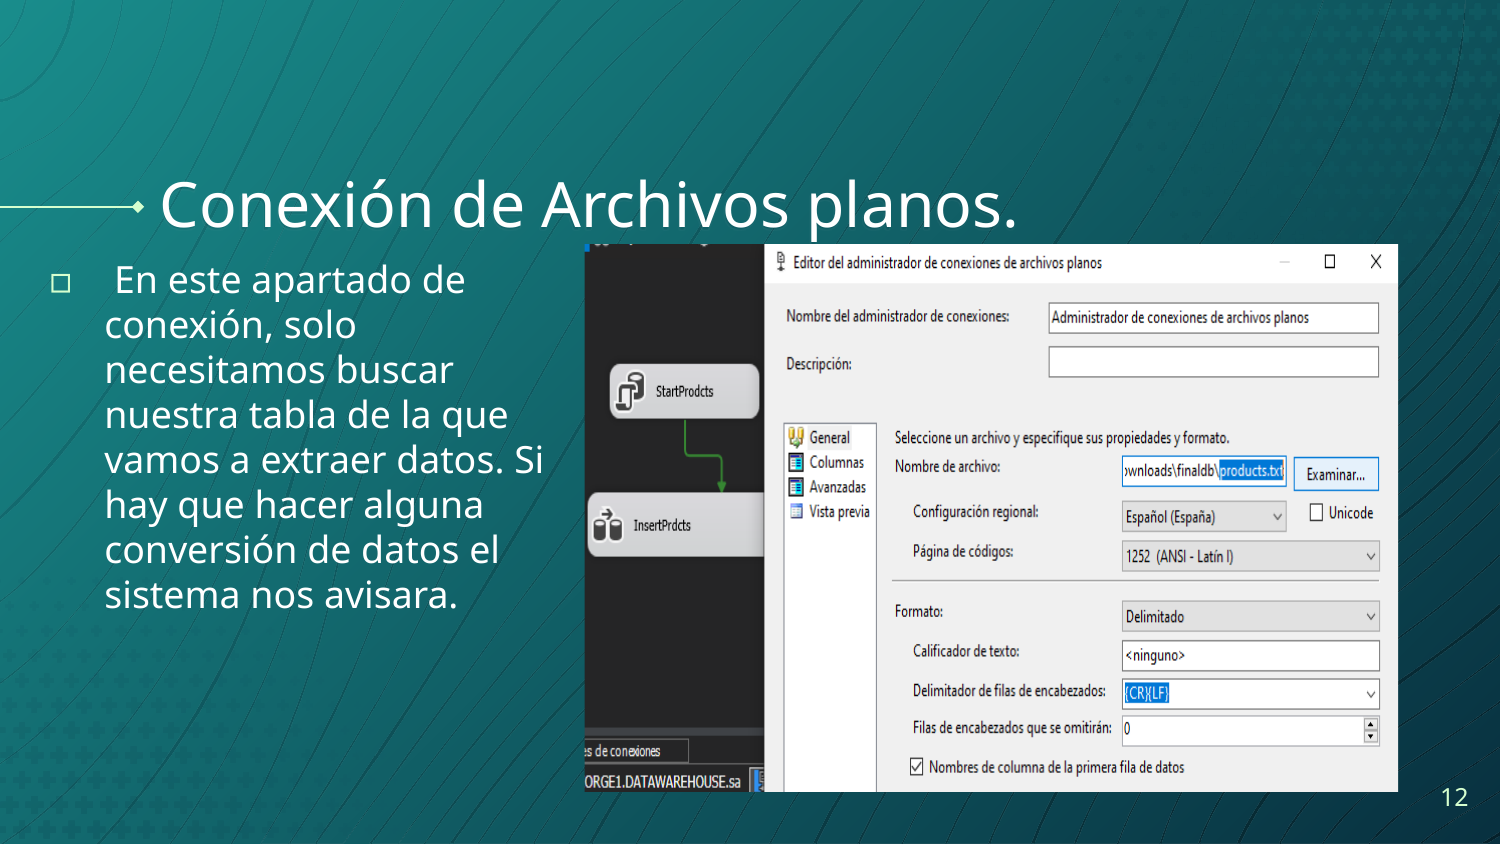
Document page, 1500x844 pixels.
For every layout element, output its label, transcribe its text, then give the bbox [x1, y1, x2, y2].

title Conexión de Archivos planos. [159, 174, 1340, 240]
list En este apartado de conexión, solo necesitamos buscar nuestra tabla de la que vamos a extraer datos. Si hay que hacer alguna conversión de datos el sistema nos avisara. [29, 256, 551, 700]
slide_number 12 [1378, 766, 1469, 832]
picture [584, 244, 1399, 793]
